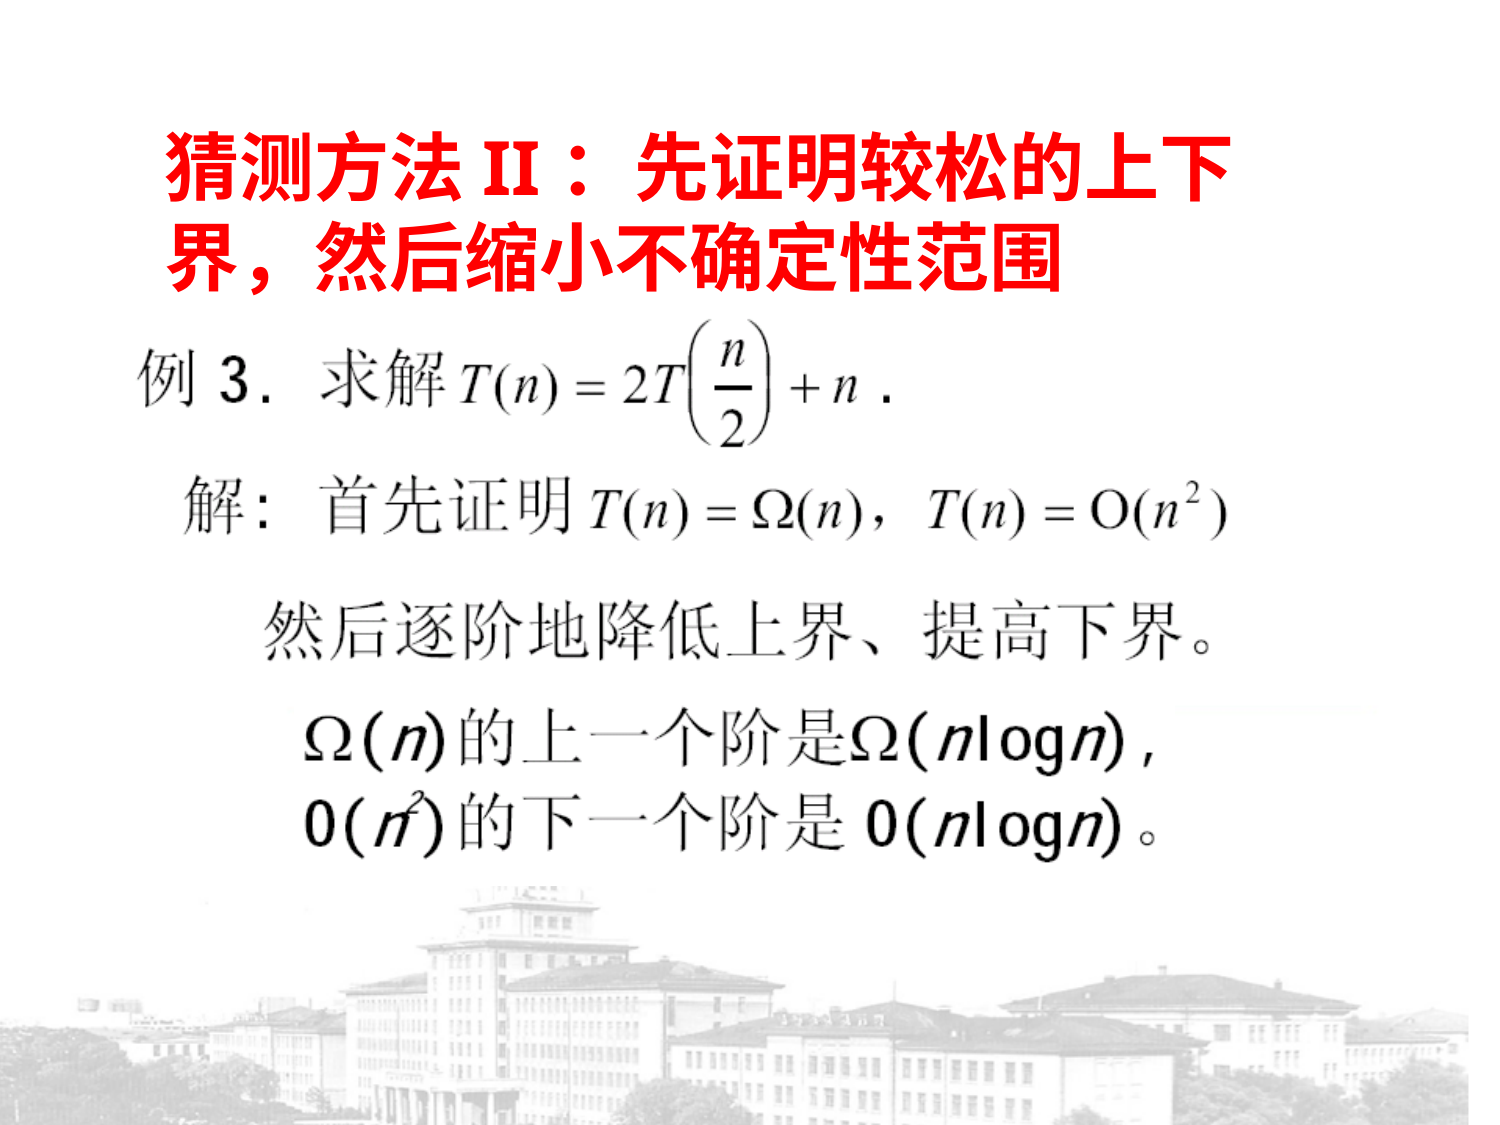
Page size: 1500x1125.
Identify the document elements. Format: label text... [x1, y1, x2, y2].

picture [0, 310, 1500, 1125]
text_box 猜测方法II：先证明较松的上下界，然后缩小不确定性范围 [150, 115, 1279, 305]
